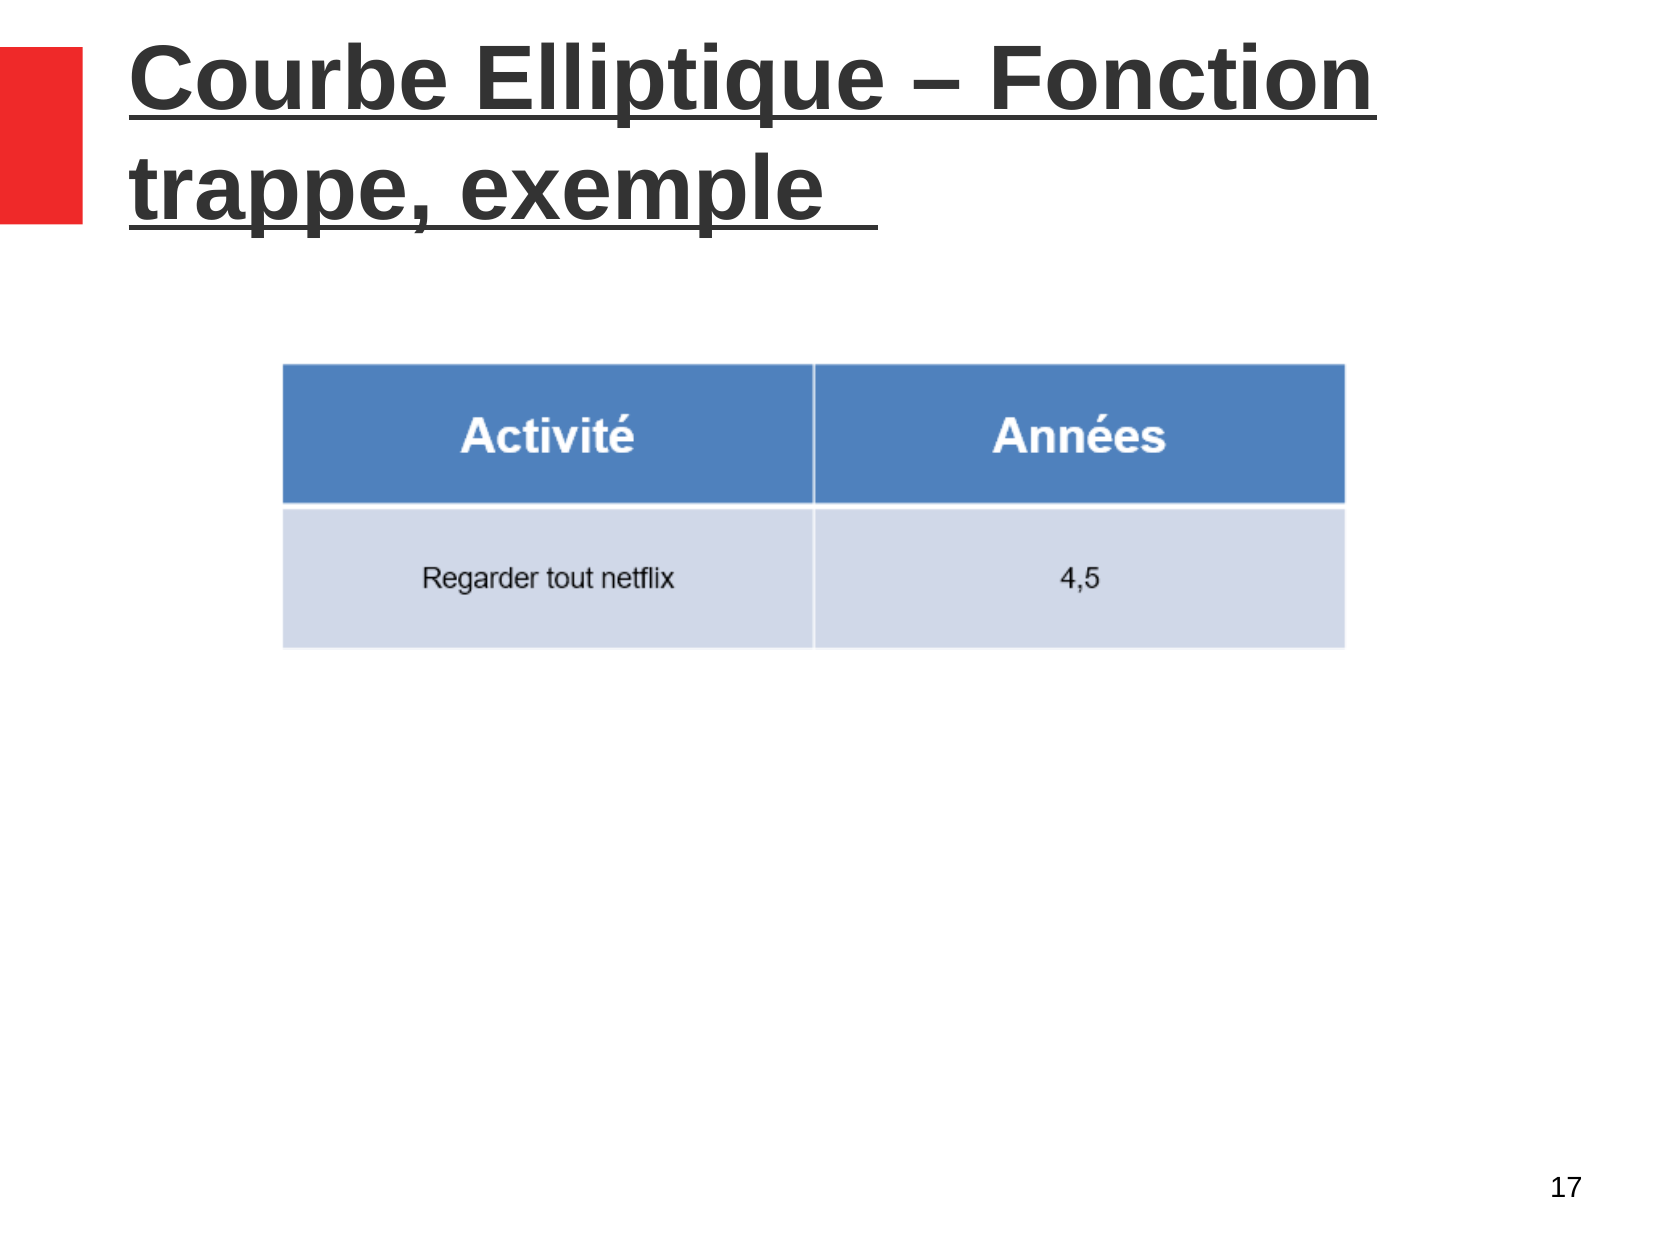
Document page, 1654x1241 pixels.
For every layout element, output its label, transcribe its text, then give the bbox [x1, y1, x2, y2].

text_box Courbe Elliptique – Fonction trappe, exemple [128, 24, 1582, 232]
picture [271, 345, 1382, 651]
text_box 17 [1535, 1161, 1654, 1211]
